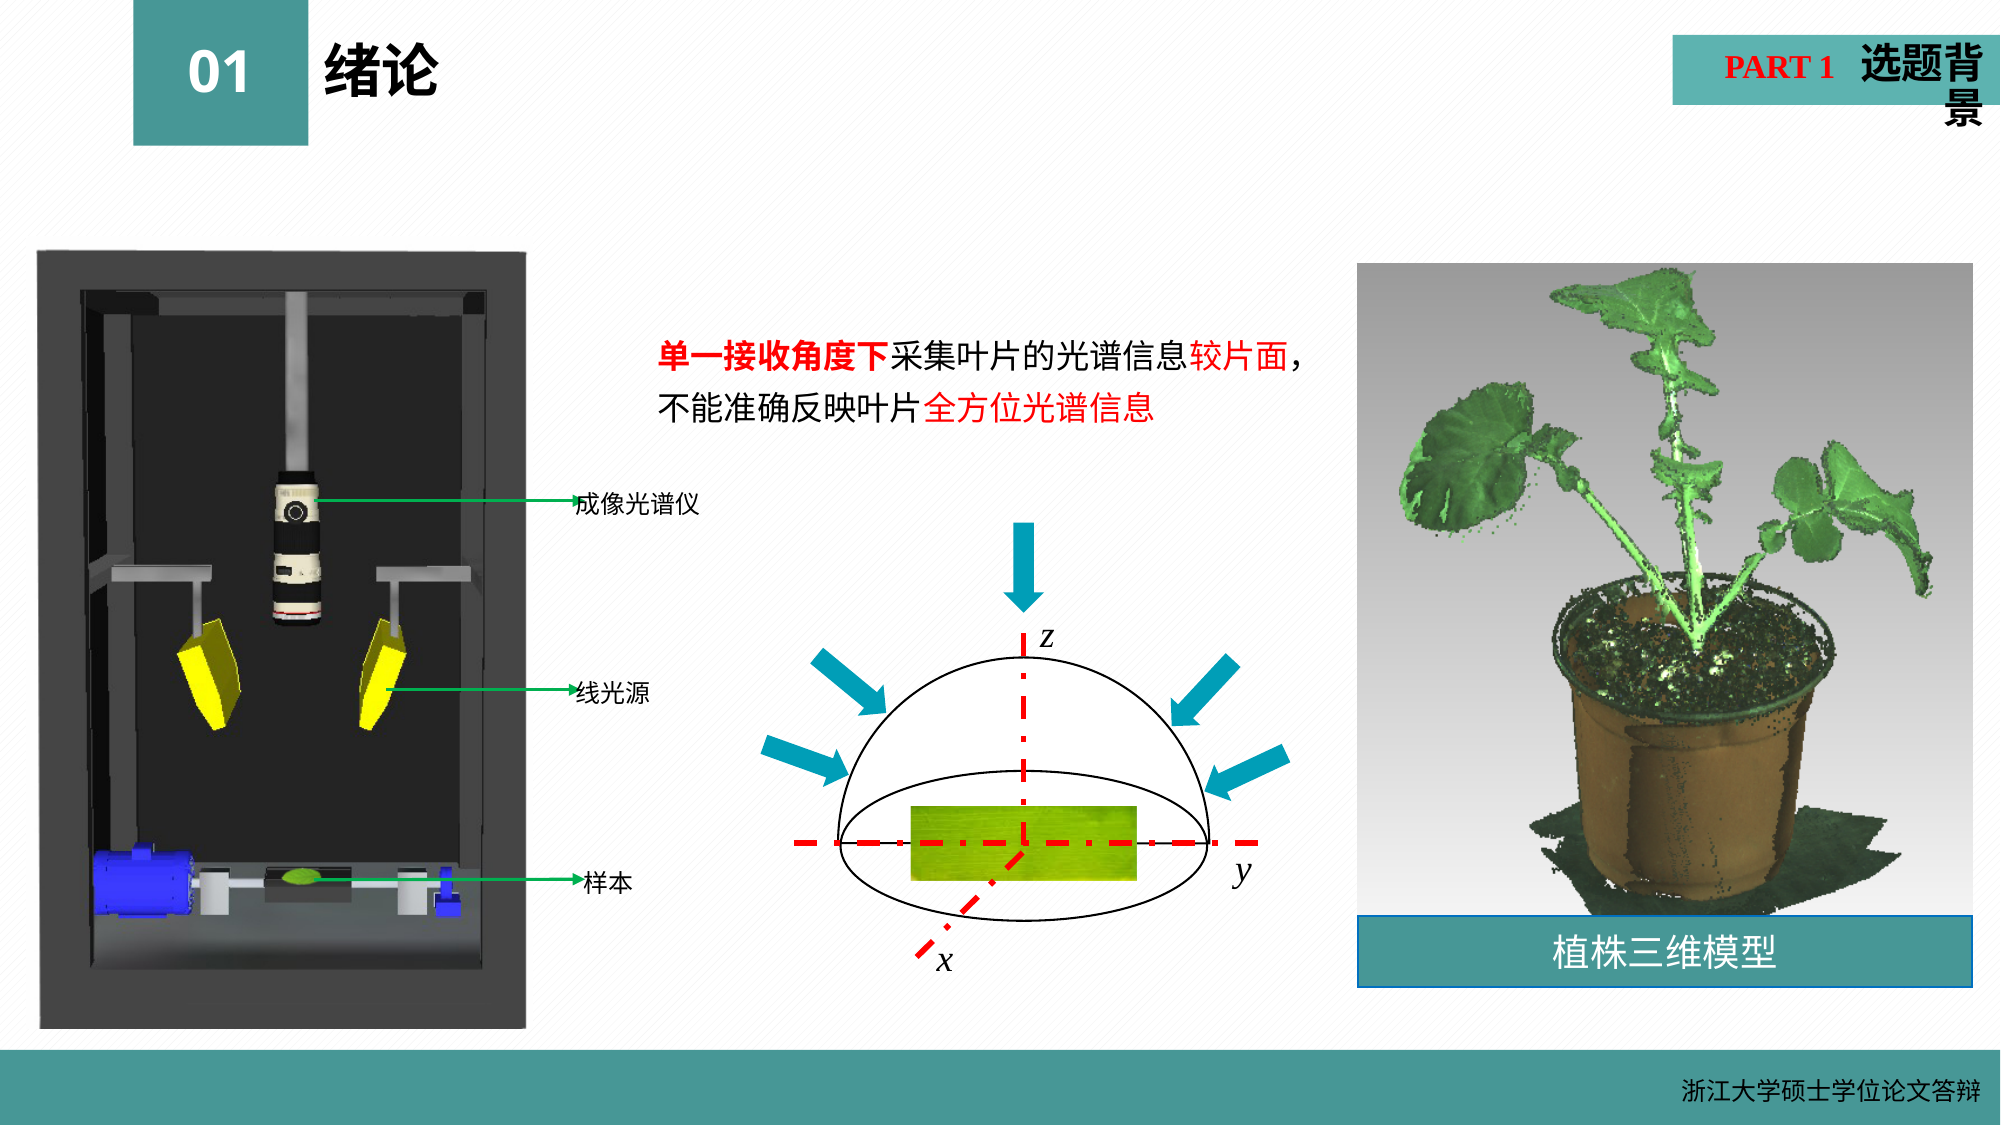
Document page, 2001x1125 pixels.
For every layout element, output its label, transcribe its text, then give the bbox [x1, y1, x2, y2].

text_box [793, 589, 1268, 1029]
text_box [1268, 742, 1292, 774]
text_box [1012, 521, 1035, 589]
list 01 [133, 34, 308, 105]
text_box [759, 733, 793, 767]
text_box PART 1 选题背景 [1672, 34, 2000, 105]
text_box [26, 236, 704, 1029]
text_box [1357, 263, 1973, 988]
list 绪论 [308, 34, 1087, 105]
text_box 单一接收角度下采集叶片的光谱信息较片面，不能准确反映叶片全方位光谱信息 [704, 315, 1357, 434]
